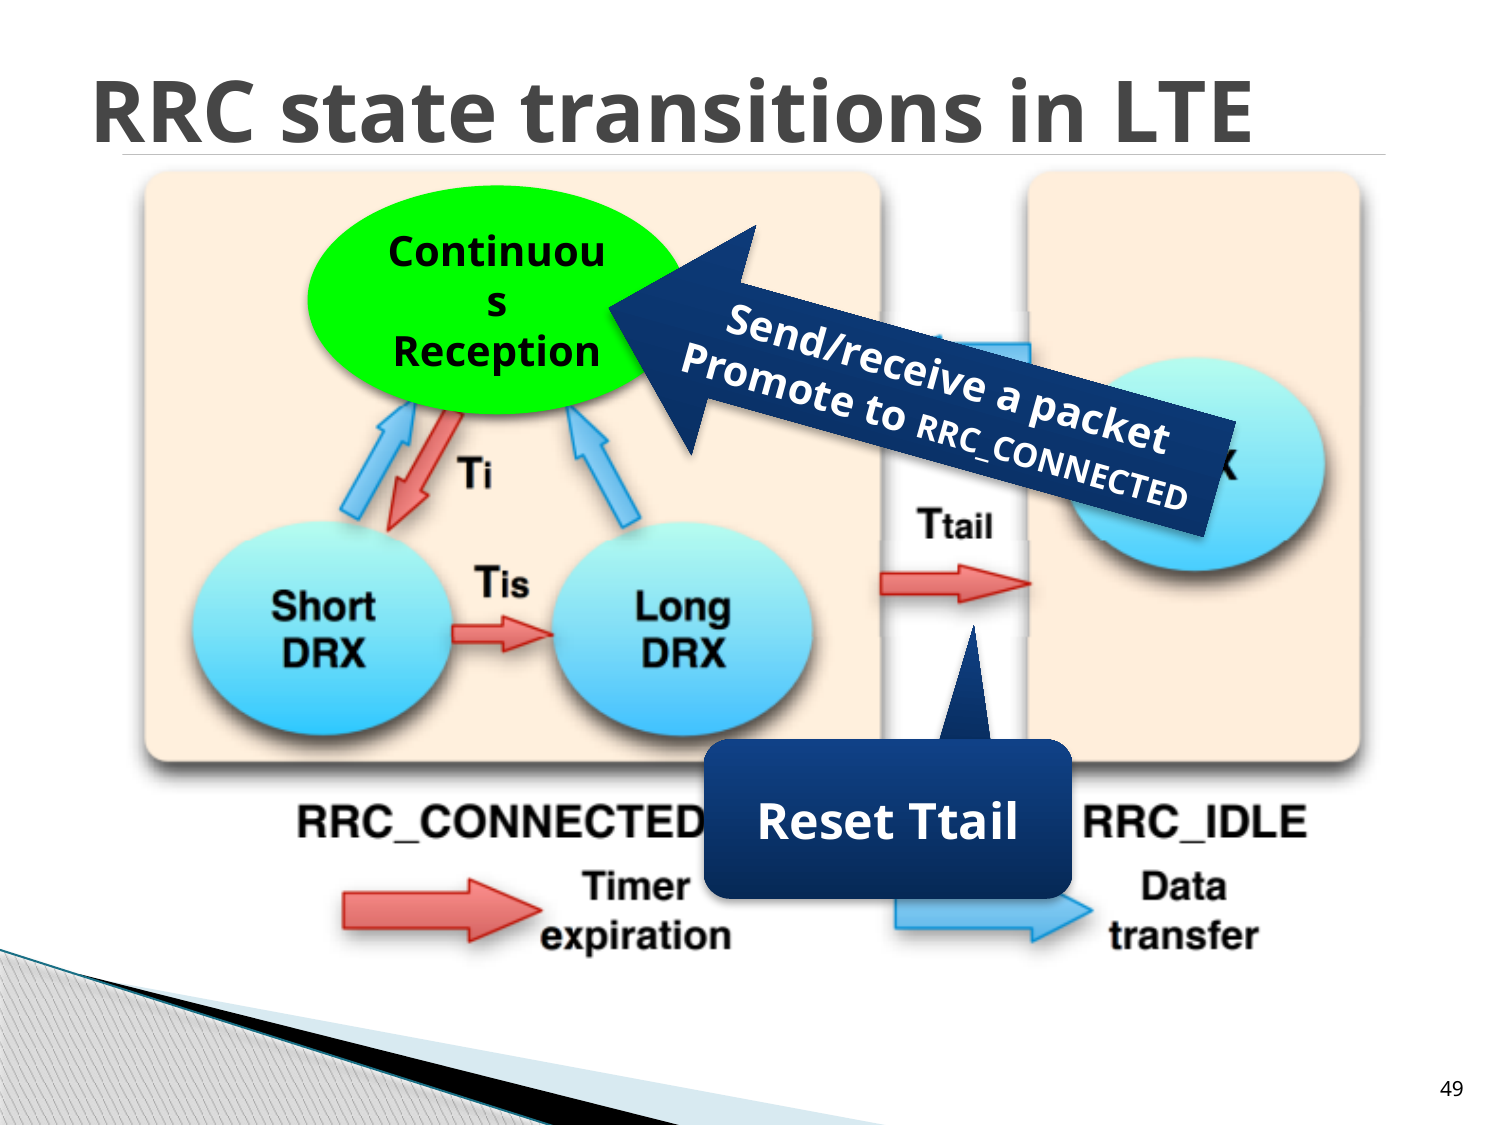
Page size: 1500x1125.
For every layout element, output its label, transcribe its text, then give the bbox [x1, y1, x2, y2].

slide_number 49 [1418, 1051, 1479, 1112]
title RRC state transitions in LTE [75, 45, 1425, 153]
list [7, 153, 1500, 975]
table_cell 2.66% [105, 985, 542, 1125]
